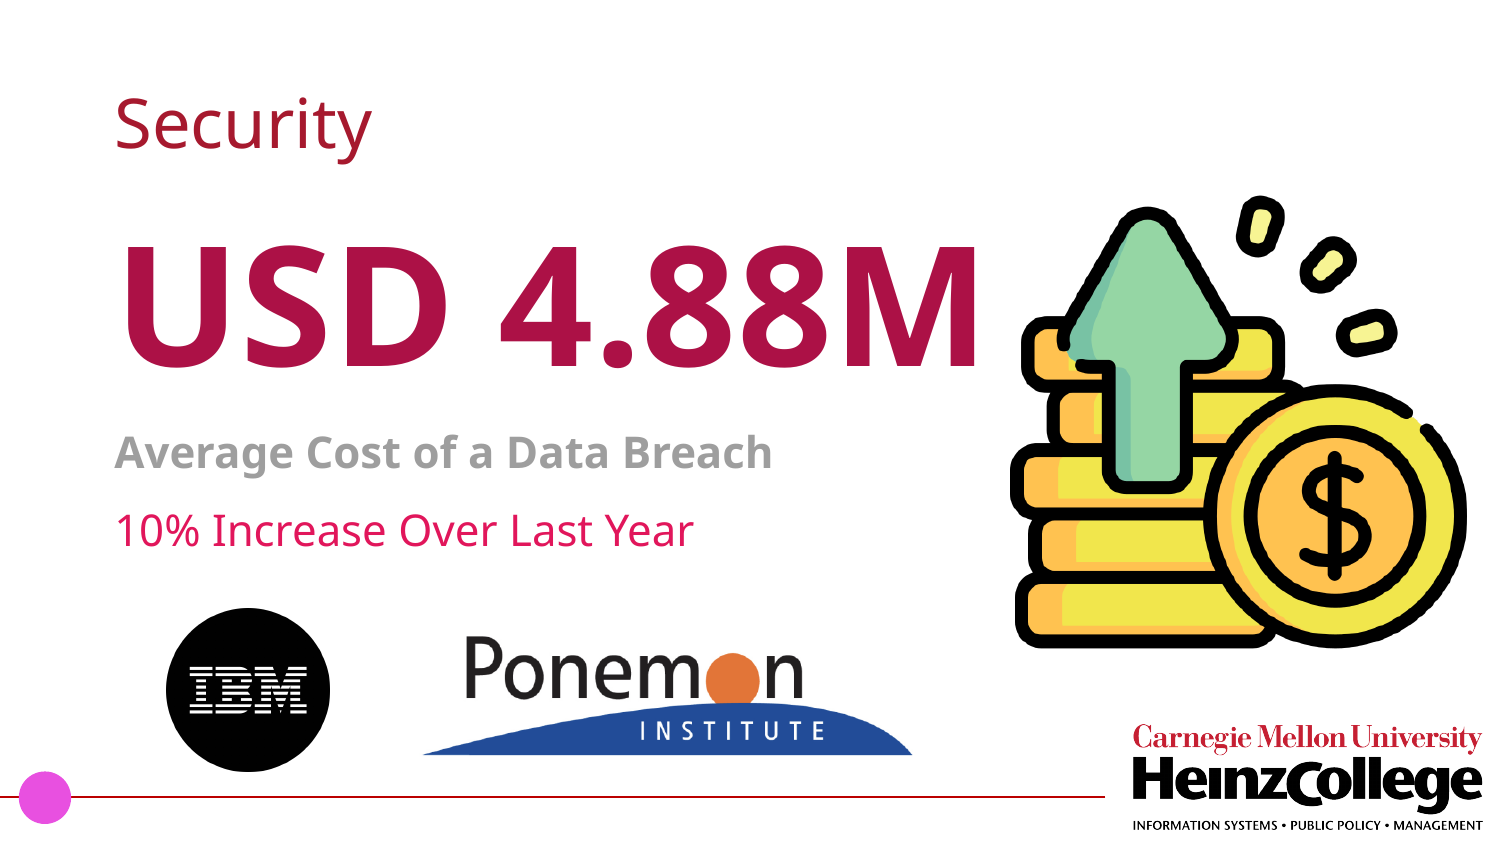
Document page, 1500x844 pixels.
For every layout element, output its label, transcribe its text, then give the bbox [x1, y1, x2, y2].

list USD 4.88M Average Cost of a Data Breach 10% Increase Over Last Year [103, 194, 1397, 730]
title Security [103, 44, 1397, 194]
picture [1010, 193, 1467, 650]
picture [411, 613, 929, 767]
picture [1133, 724, 1483, 830]
text_box [18, 771, 72, 824]
picture [165, 608, 330, 772]
